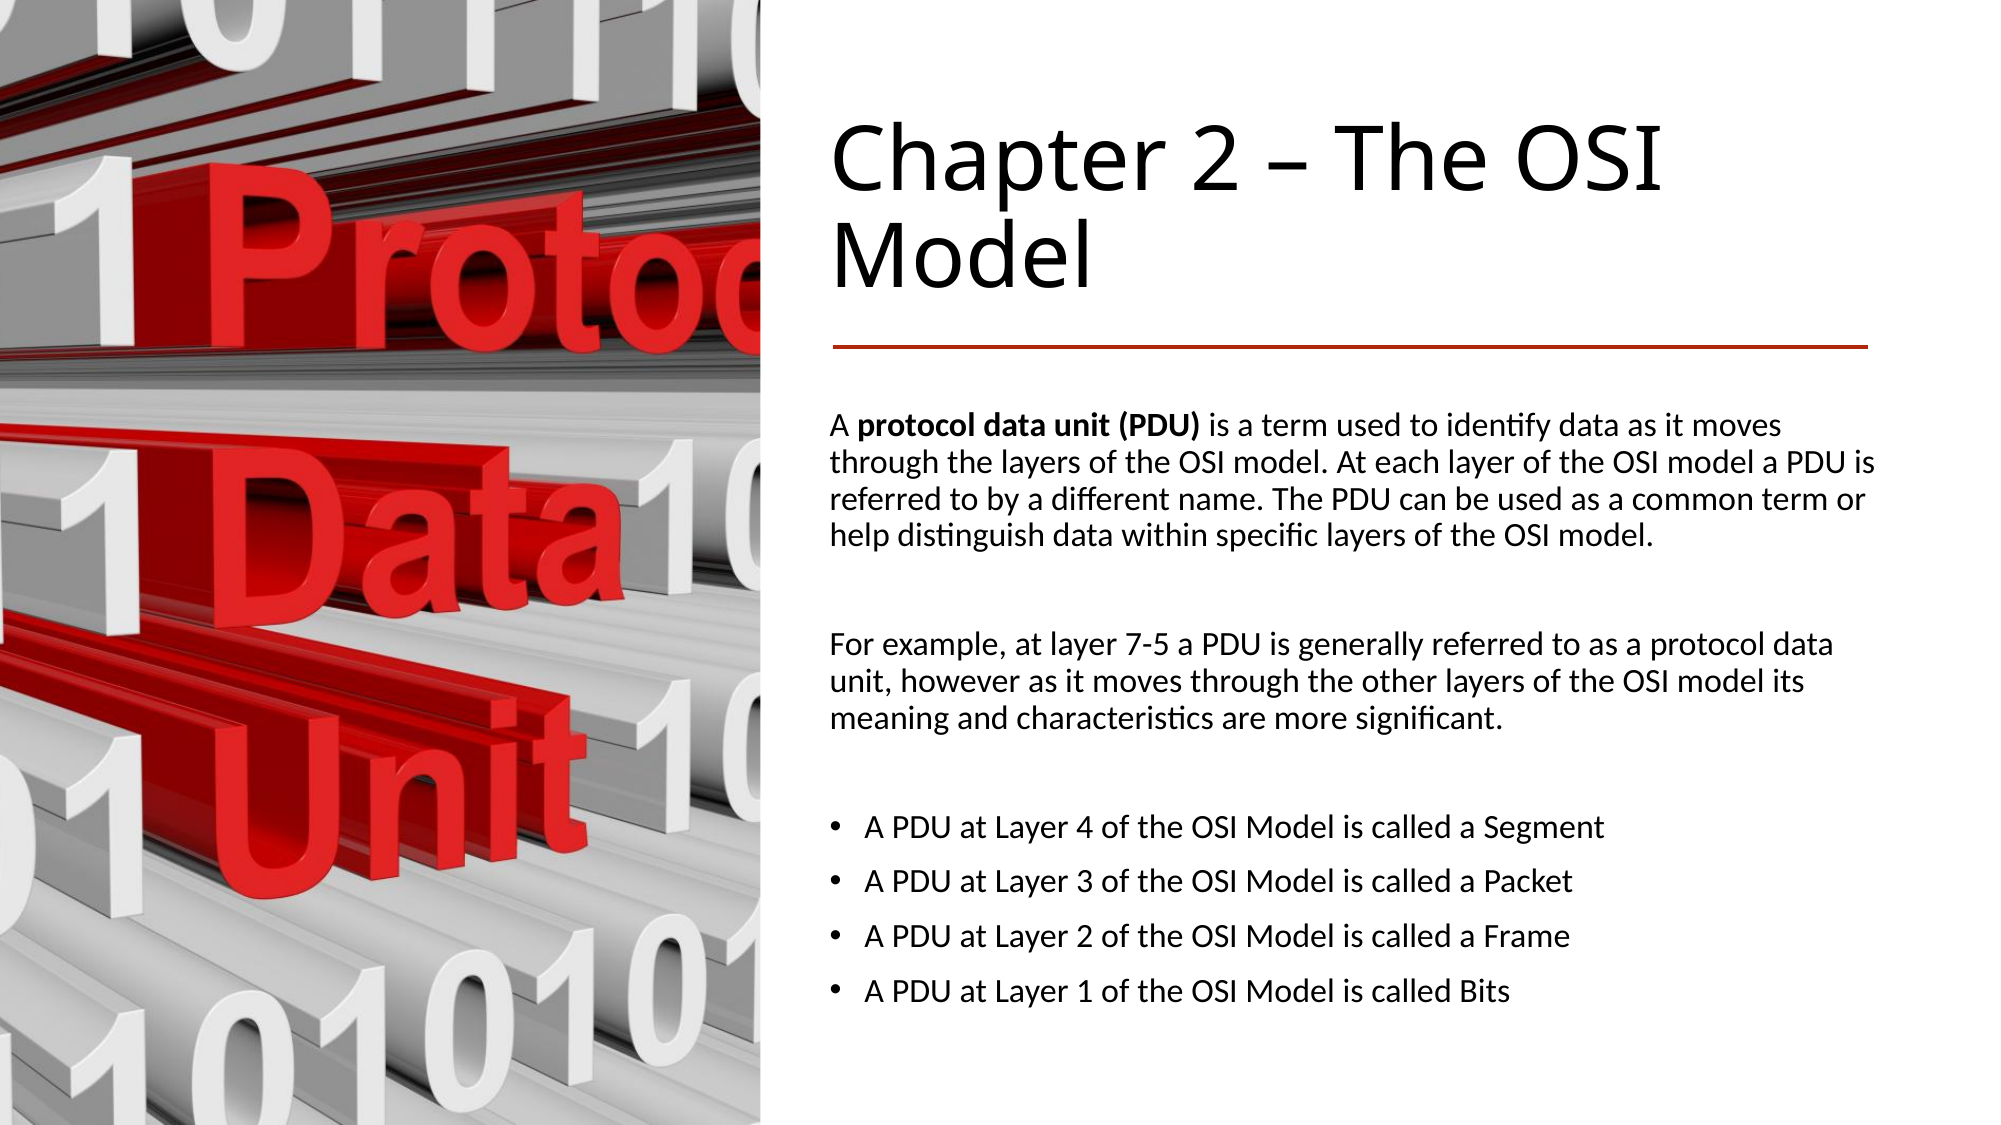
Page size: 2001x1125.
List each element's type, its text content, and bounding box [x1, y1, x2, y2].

list A protocol data unit (PDU) is a term used to identify data as it moves through the layers of the OSI model. At each layer of the OSI model a PDU is referred to by a different name. The PDU can be used as a common term or help distinguish data within specific layers of the OSI model. For example, at layer 7-5 a PDU is generally referred to as a protocol data unit, however as it moves through the other layers of the OSI model its meaning and characteristics are more significant. A PDU at Layer 4 of the OSI Model is called a Segment A PDU at Layer 3 of the OSI Model is called a Packet A PDU at Layer 2 of the OSI Model is called a Frame A PDU at Layer 1 of the OSI Model is called Bits [814, 399, 1895, 1021]
title Chapter 2 – The OSI Model [814, 103, 1895, 315]
picture [0, 0, 761, 1125]
